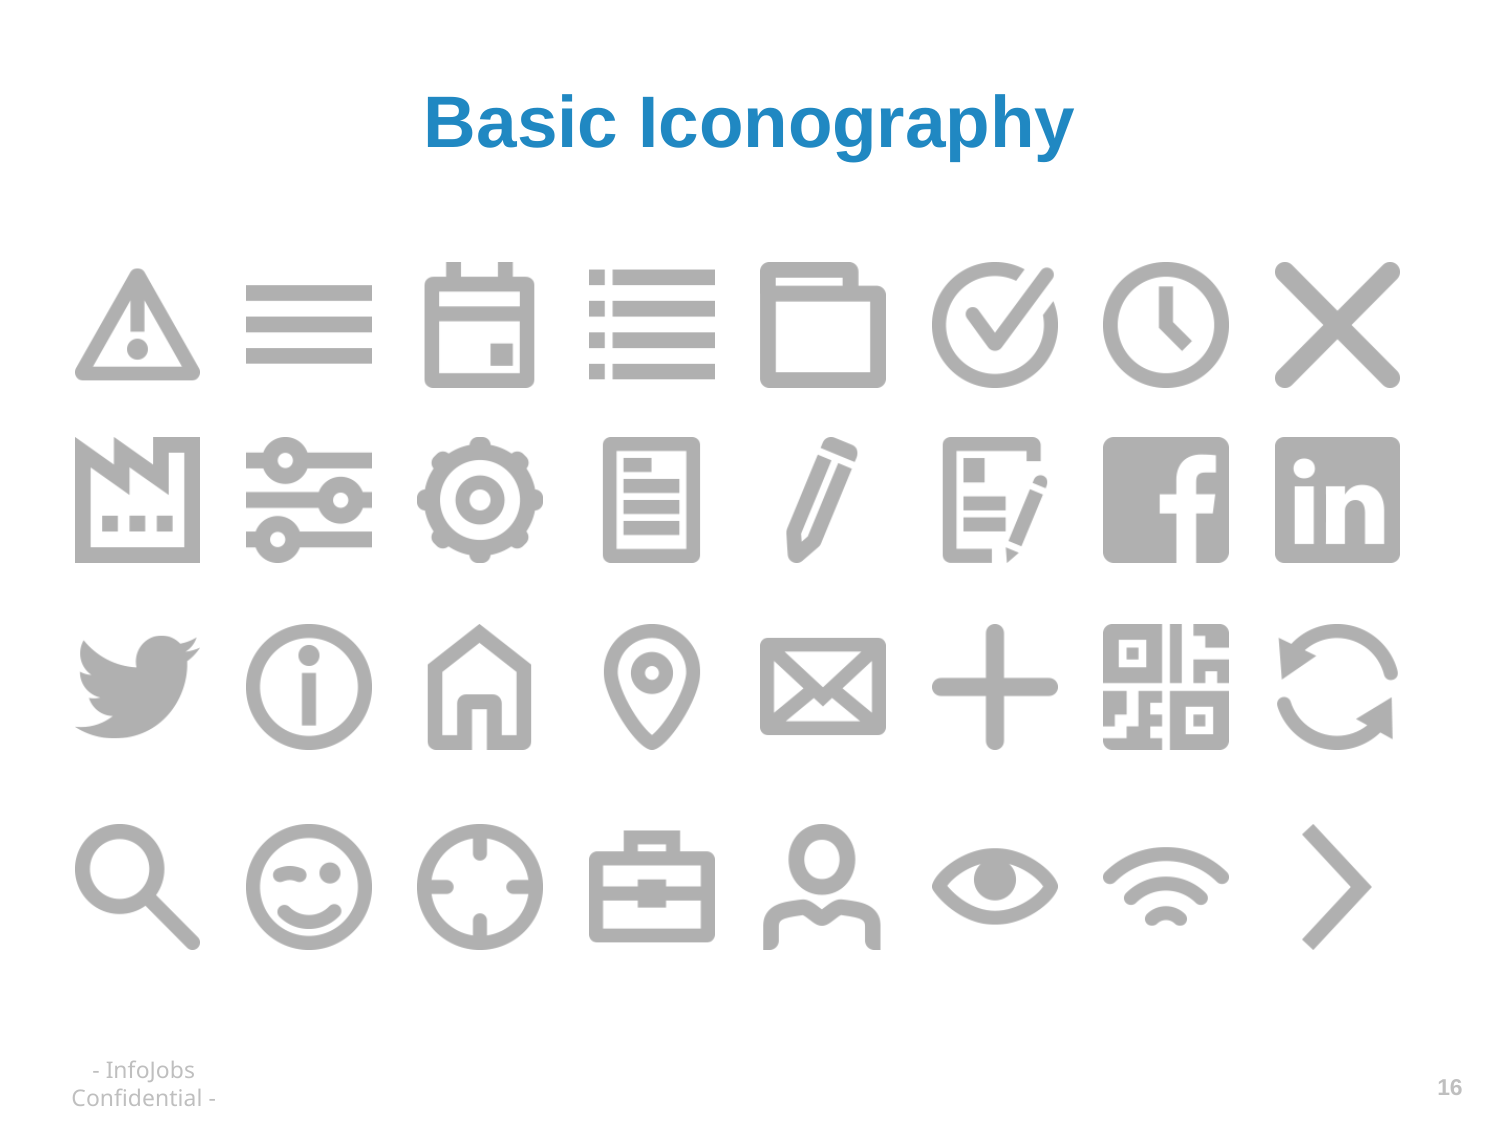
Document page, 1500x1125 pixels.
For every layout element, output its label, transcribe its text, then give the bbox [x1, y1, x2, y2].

slide_number 16 [1412, 1056, 1488, 1117]
picture [246, 824, 372, 951]
picture [417, 437, 544, 563]
title Basic Iconography [75, 62, 1425, 175]
picture [760, 624, 886, 751]
picture [589, 624, 715, 751]
picture [1103, 624, 1229, 751]
picture [74, 624, 201, 751]
picture [74, 824, 201, 951]
picture [1274, 824, 1401, 951]
picture [931, 262, 1058, 388]
picture [589, 437, 715, 563]
picture [417, 824, 544, 951]
picture [589, 824, 715, 951]
picture [74, 437, 201, 563]
picture [1274, 437, 1401, 563]
picture [1274, 624, 1401, 751]
picture [931, 437, 1058, 563]
picture [760, 262, 886, 388]
picture [417, 624, 544, 751]
picture [417, 262, 544, 388]
picture [1103, 262, 1229, 388]
picture [931, 624, 1058, 751]
picture [246, 624, 372, 751]
picture [931, 824, 1058, 951]
picture [589, 262, 715, 388]
picture [246, 262, 372, 388]
picture [760, 437, 886, 563]
picture [760, 824, 886, 951]
picture [1274, 262, 1401, 388]
picture [246, 437, 372, 563]
picture [1103, 824, 1229, 951]
picture [74, 262, 201, 388]
picture [1103, 437, 1229, 563]
